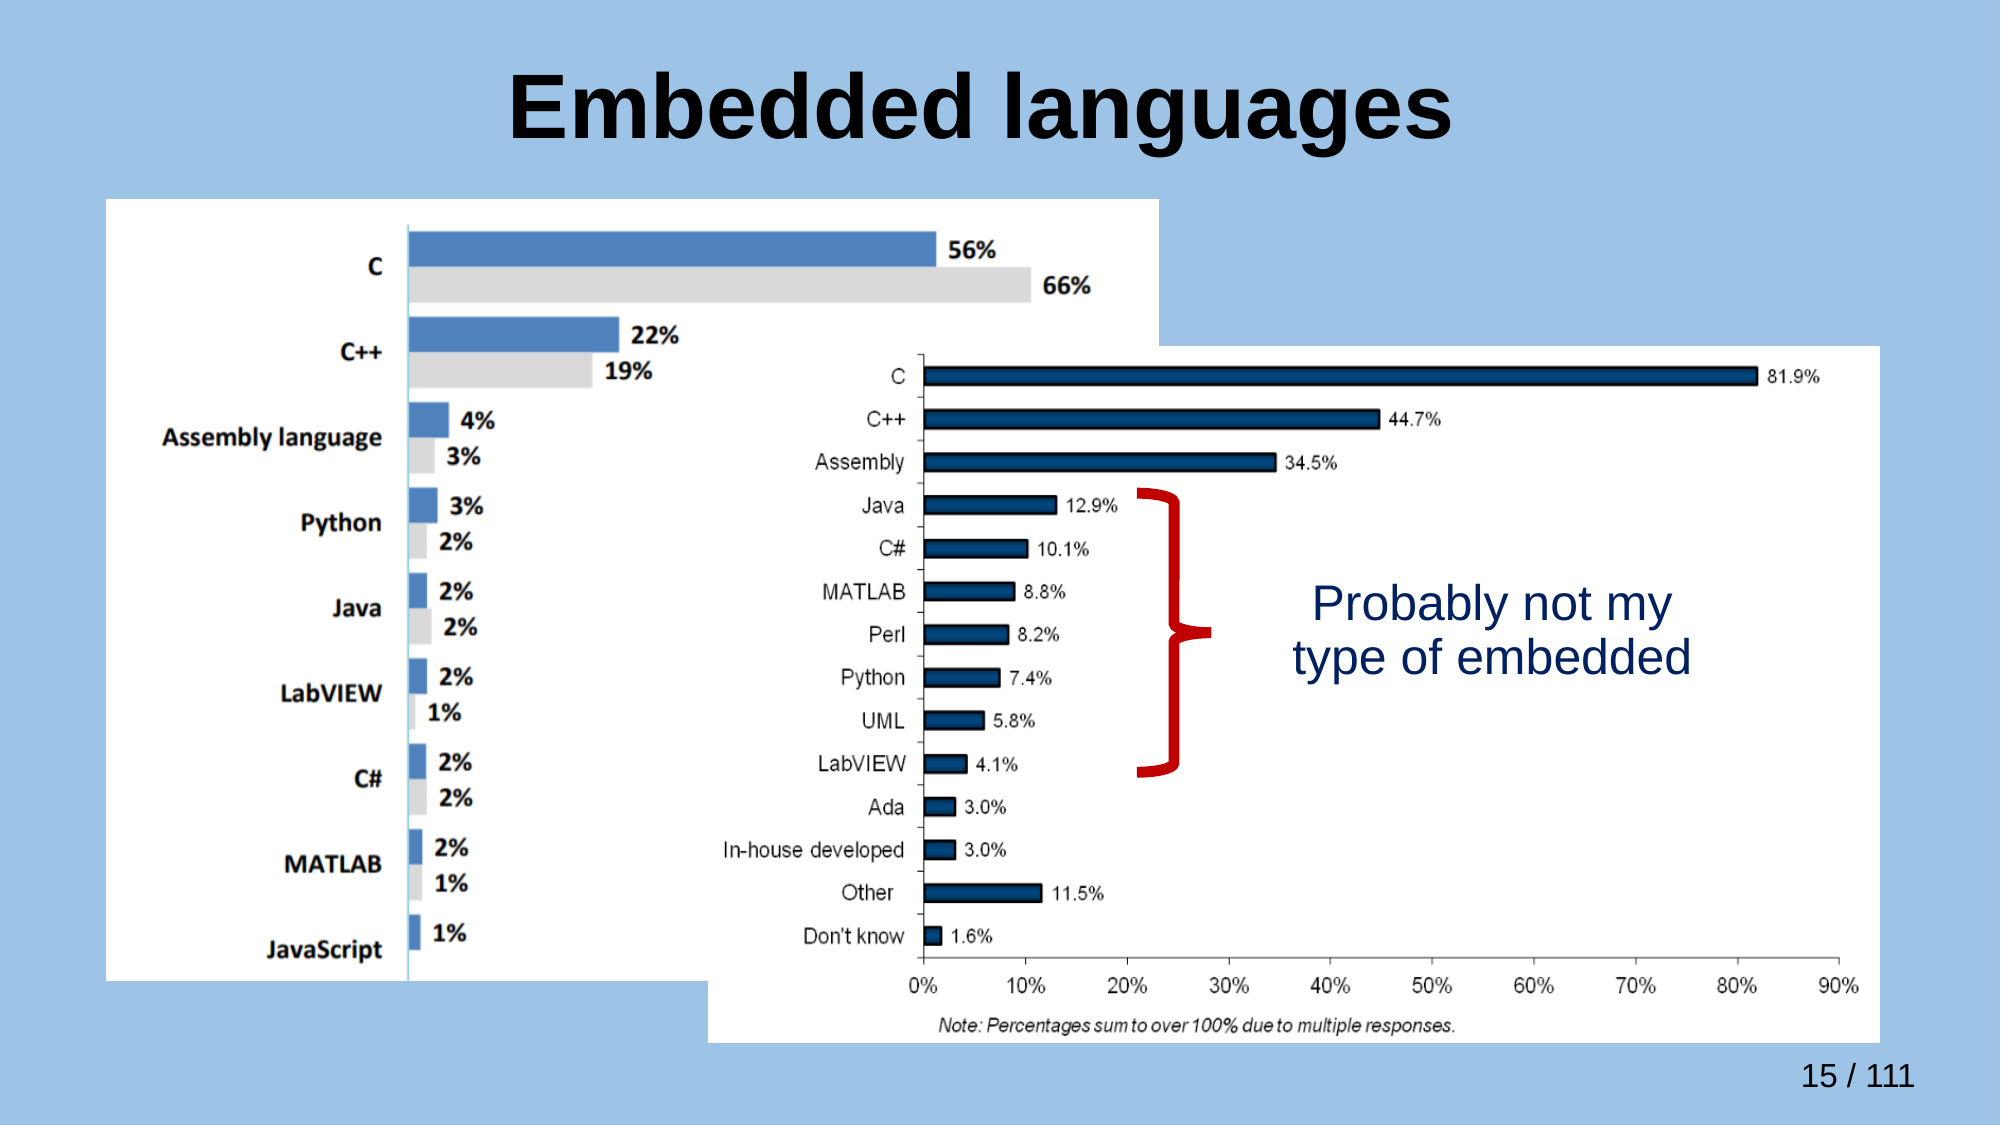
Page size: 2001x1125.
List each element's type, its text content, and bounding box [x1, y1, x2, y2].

picture [106, 199, 1880, 1043]
title Embedded languages [492, 0, 2000, 218]
